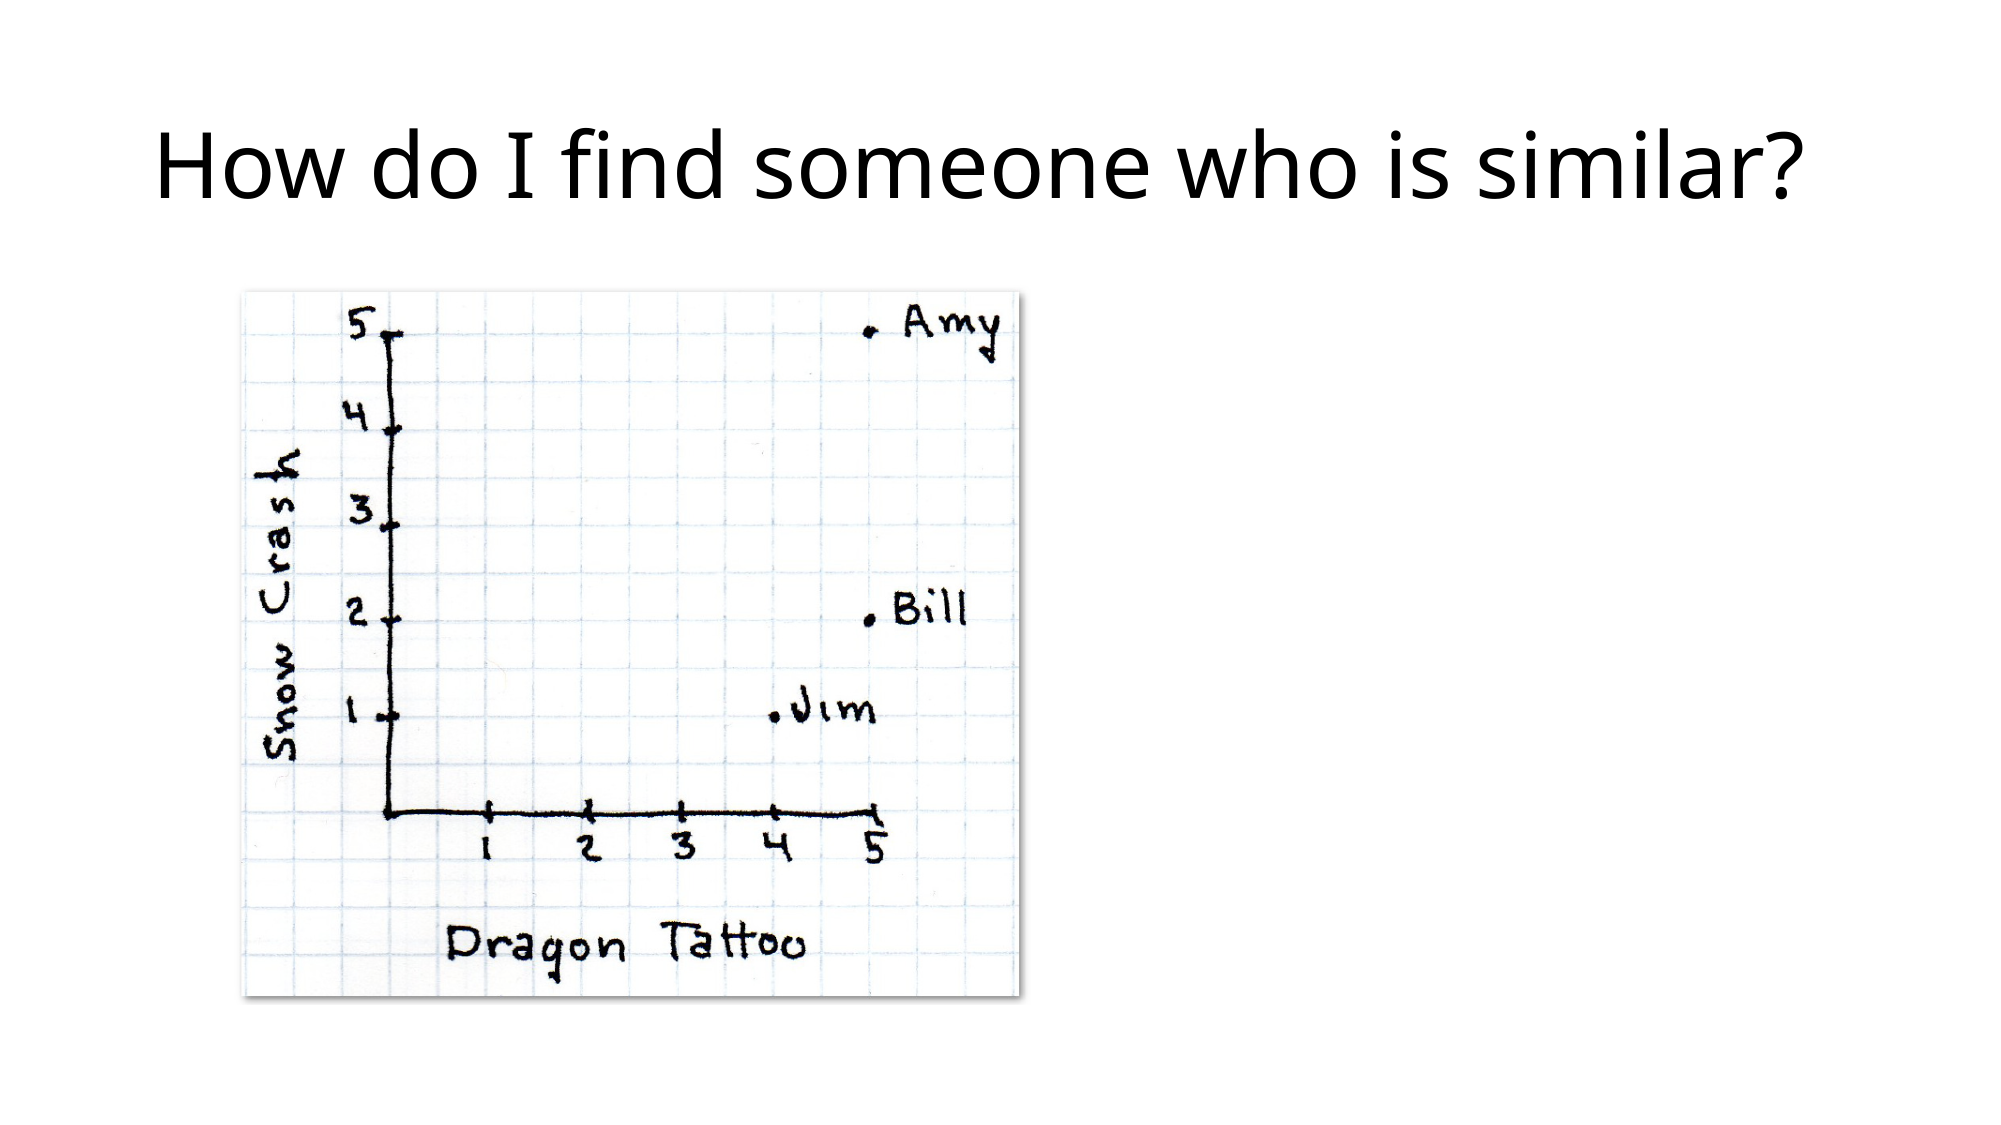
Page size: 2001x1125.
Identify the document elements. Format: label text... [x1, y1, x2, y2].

title How do I find someone who is similar? [137, 59, 1863, 278]
picture [229, 277, 1031, 1005]
